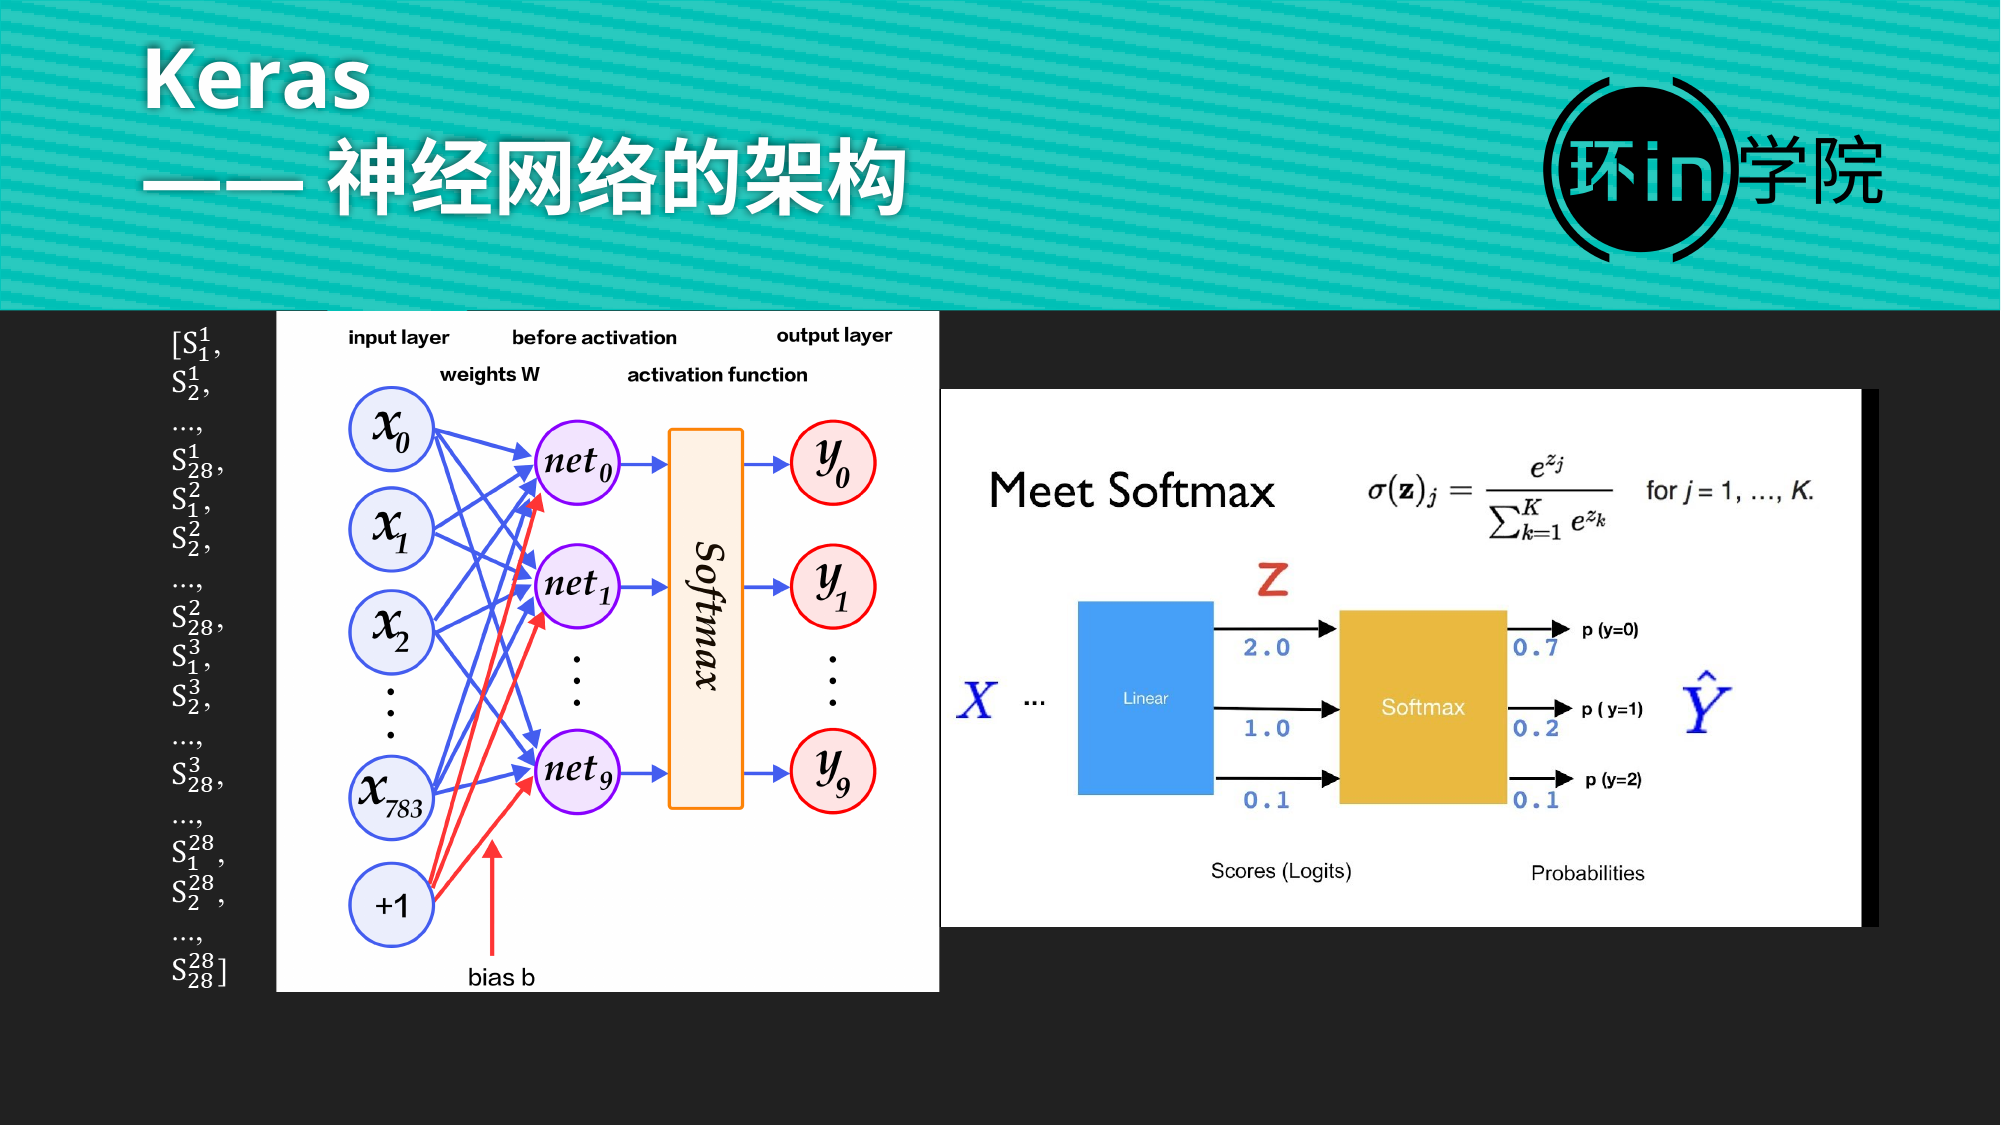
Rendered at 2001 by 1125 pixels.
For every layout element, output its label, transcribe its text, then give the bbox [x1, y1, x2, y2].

picture [1, 0, 1999, 992]
text_box [156, 313, 253, 1002]
title Keras ——神经网络的架构 [132, 73, 1868, 233]
